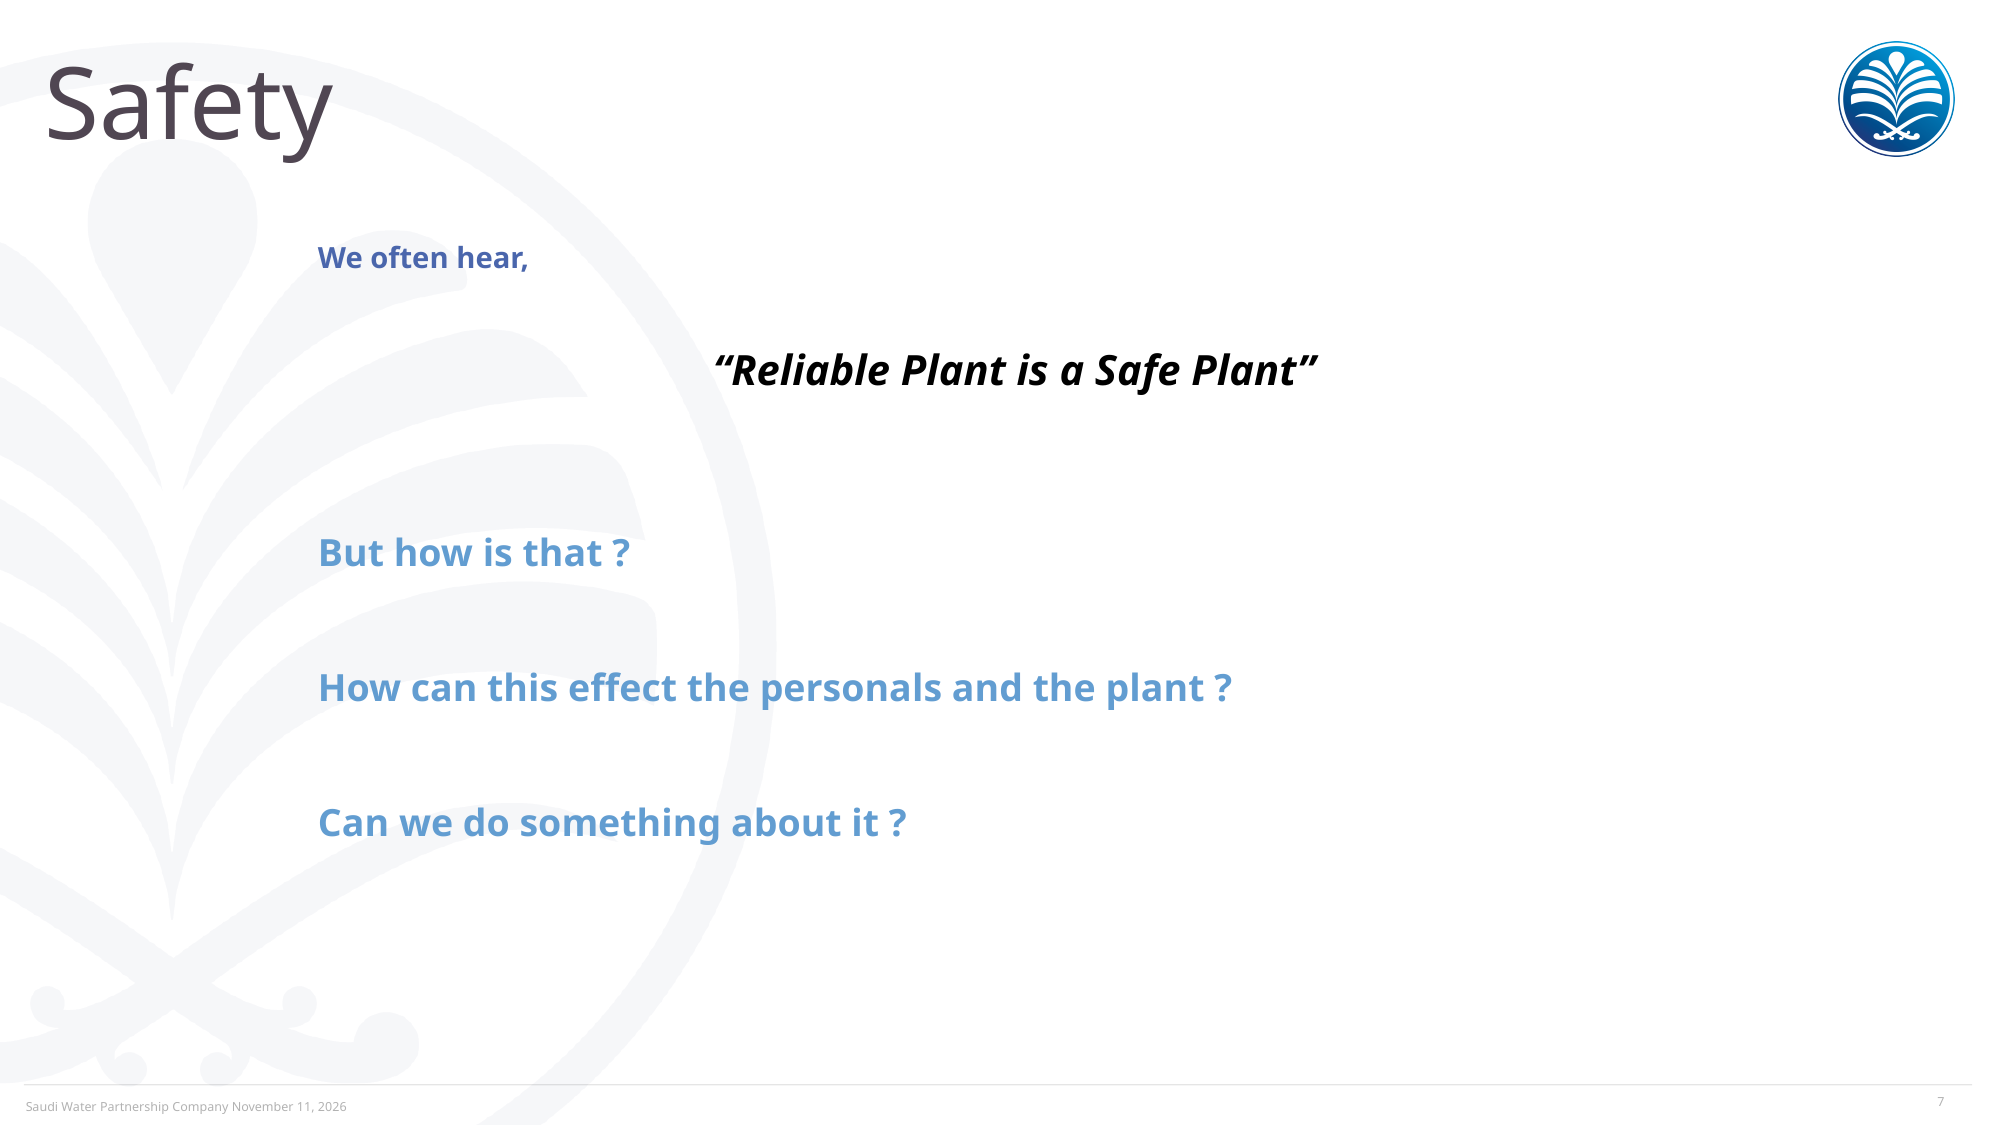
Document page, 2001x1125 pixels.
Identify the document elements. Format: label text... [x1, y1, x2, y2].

picture [1838, 41, 1955, 157]
picture [1908, 41, 1955, 87]
title Safety [29, 45, 1755, 264]
text_box We often hear, “Reliable Plant is a Safe Plant” But how is that ? How can this effect the personals and the plant ? Can we do something about it ? [303, 231, 1662, 1125]
